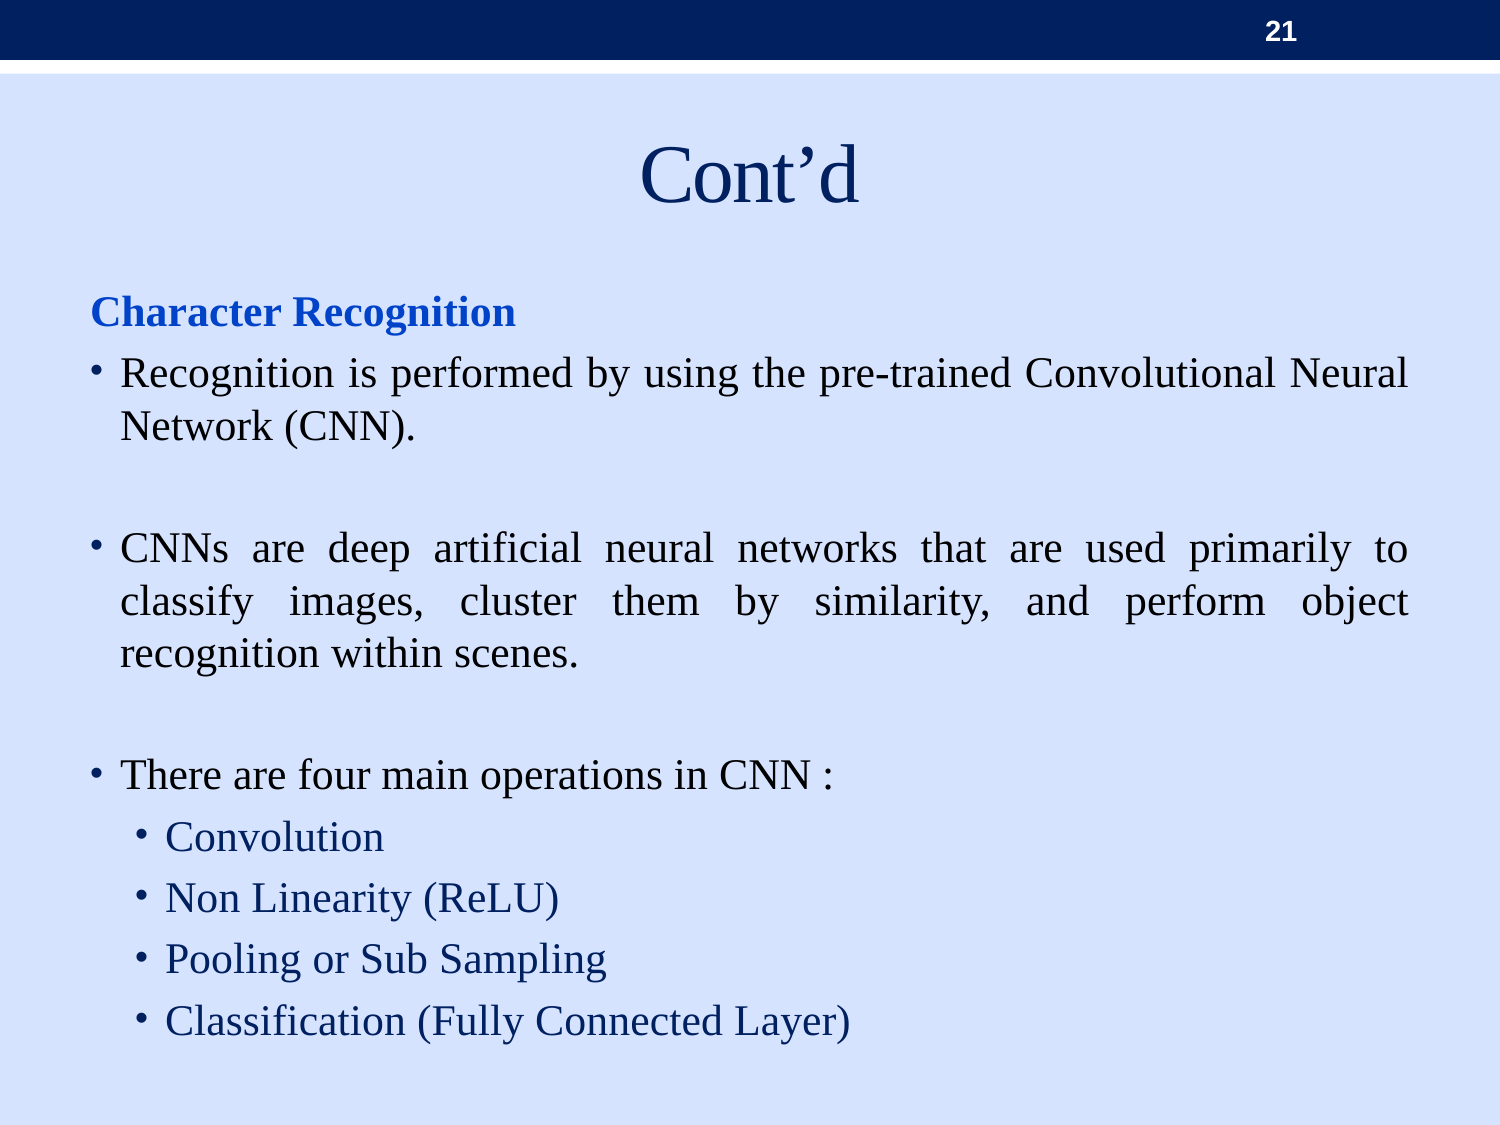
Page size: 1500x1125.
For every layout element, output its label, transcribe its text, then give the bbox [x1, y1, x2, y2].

slide_number 21 [1250, 3, 1425, 57]
list Character Recognition Recognition is performed by using the pre-trained Convolutional Neural Network (CNN). CNNs are deep artificial neural networks that are used primarily to classify images, cluster them by similarity, and perform object recognition within scenes. There are four main operations in CNN : Convolution Non Linearity (ReLU) Pooling or Sub Sampling Classification (Fully Connected Layer) [75, 275, 1425, 1075]
title Cont’d [75, 87, 1425, 250]
